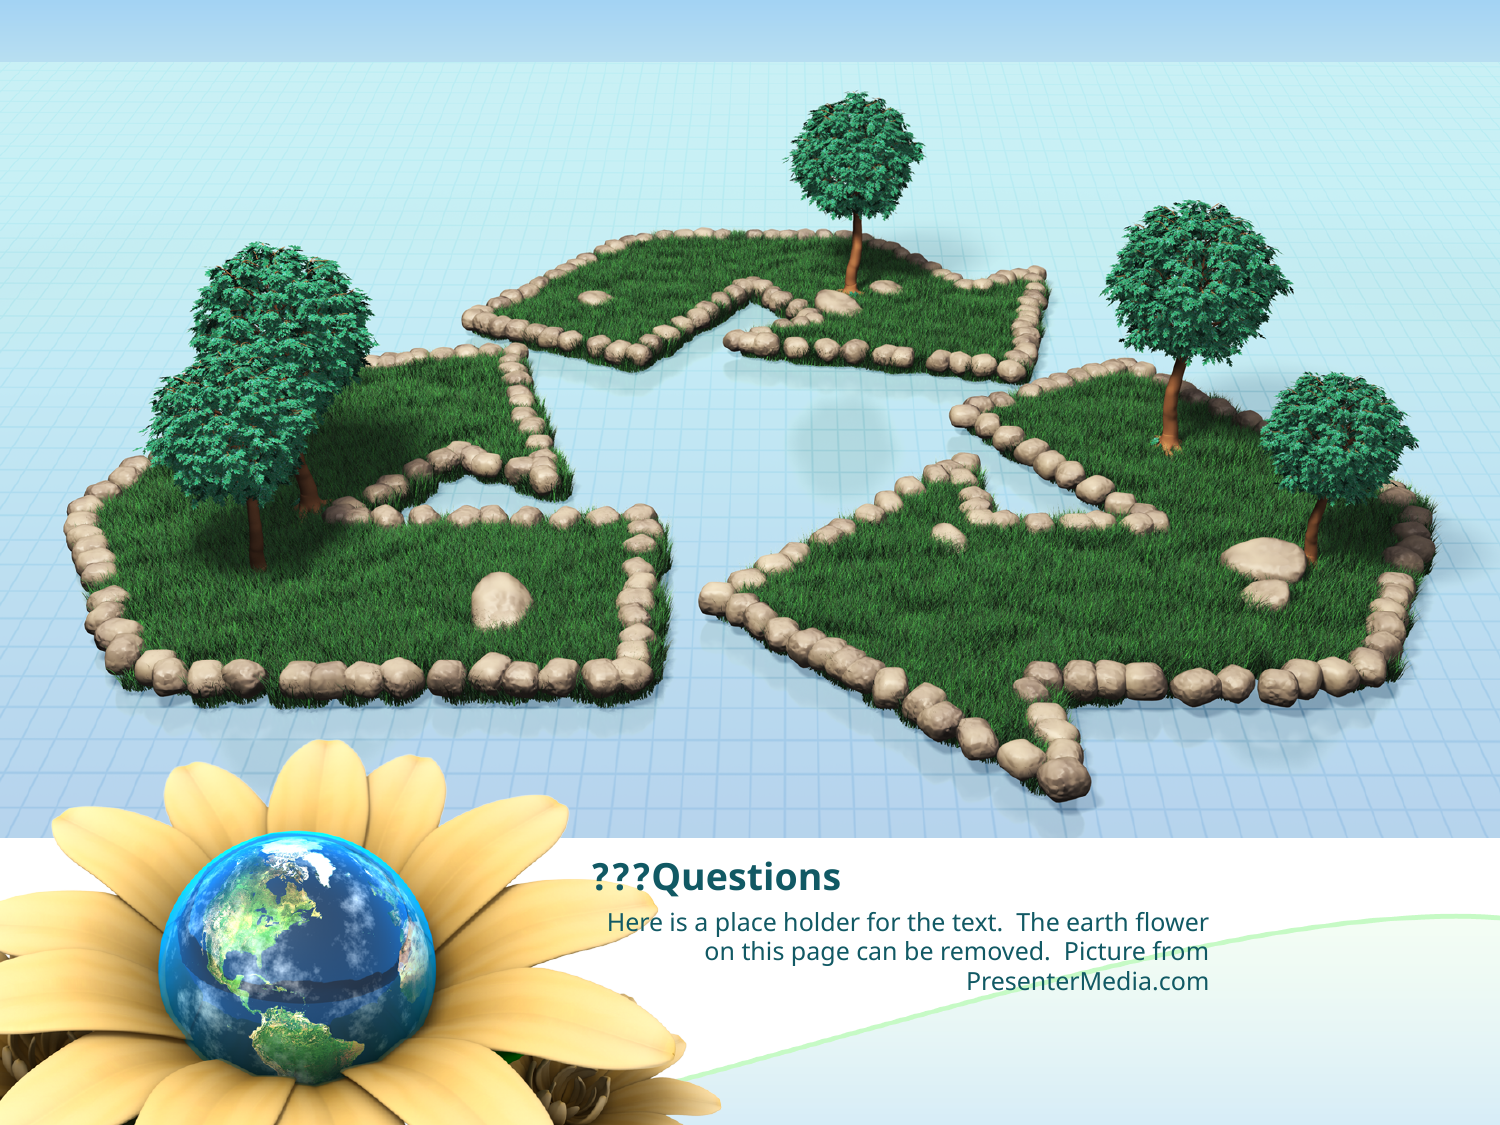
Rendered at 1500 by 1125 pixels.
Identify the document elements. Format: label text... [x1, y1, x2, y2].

picture [0, 0, 1500, 1125]
title Questions??? [755, 849, 1225, 900]
list Here is a place holder for the text. The earth flower on this page can be removed. Picture from PresenterMedia.com [755, 900, 1225, 1032]
